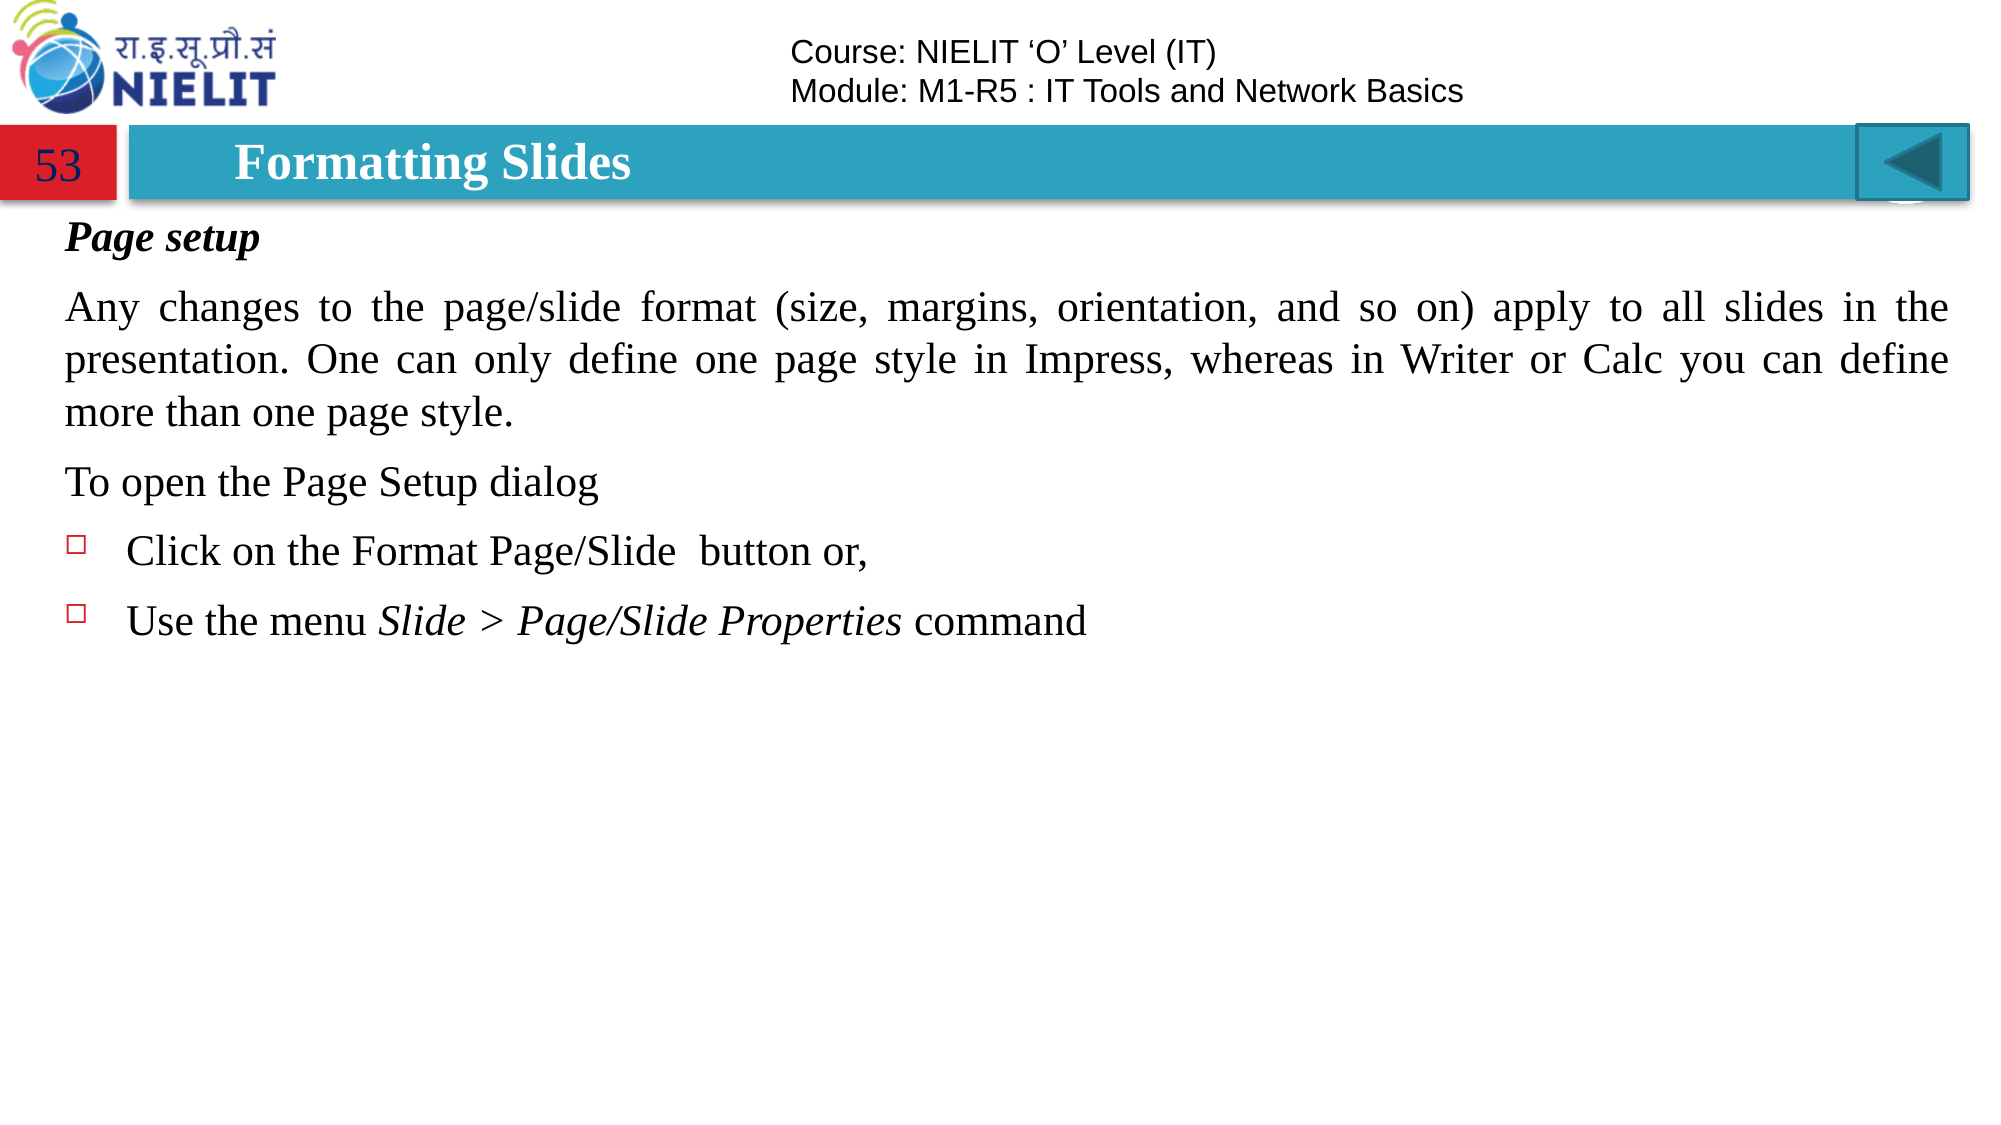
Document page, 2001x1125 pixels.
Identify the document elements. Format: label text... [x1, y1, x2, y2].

picture [307, 10, 1891, 121]
title Formatting Slides [216, 125, 1969, 199]
slide_number 53 [0, 125, 117, 200]
picture [12, 0, 276, 114]
list Page setup Any changes to the page/slide format (size, margins, orientation, and so on) apply to all slides in the presentation. One can only define one page style in Impress, whereas in Writer or Calc you can define more than one page style. To open the Page Setup dialog Click on the Format Page/Slide button or, Use the menu Slide > Page/Slide Properties command [46, 199, 1969, 1005]
